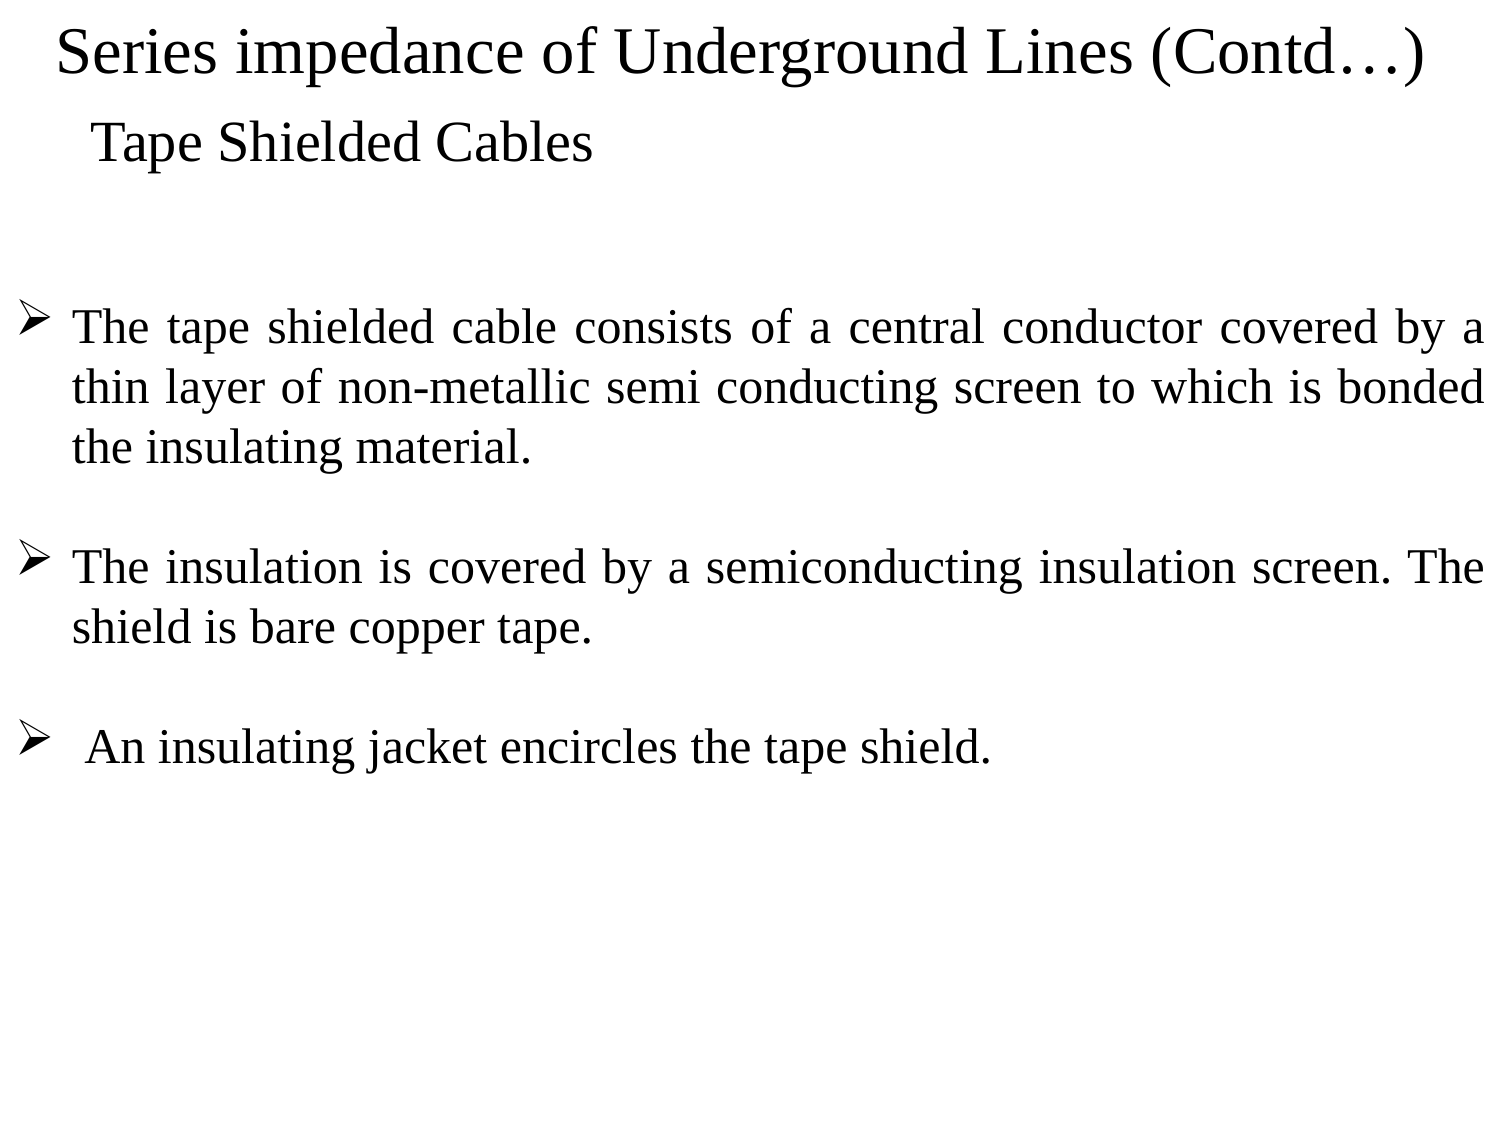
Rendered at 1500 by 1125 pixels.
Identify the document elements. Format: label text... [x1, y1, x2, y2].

text_box Series impedance of Underground Lines (Contd…) [0, 0, 1500, 95]
text_box Tape Shielded Cables The tape shielded cable consists of a central conductor covered by a thin layer of non-metallic semi conducting screen to which is bonded the insulating material. The insulation is covered by a semiconducting insulation screen. The shield is bare copper tape. An insulating jacket encircles the tape shield. [0, 95, 1500, 781]
